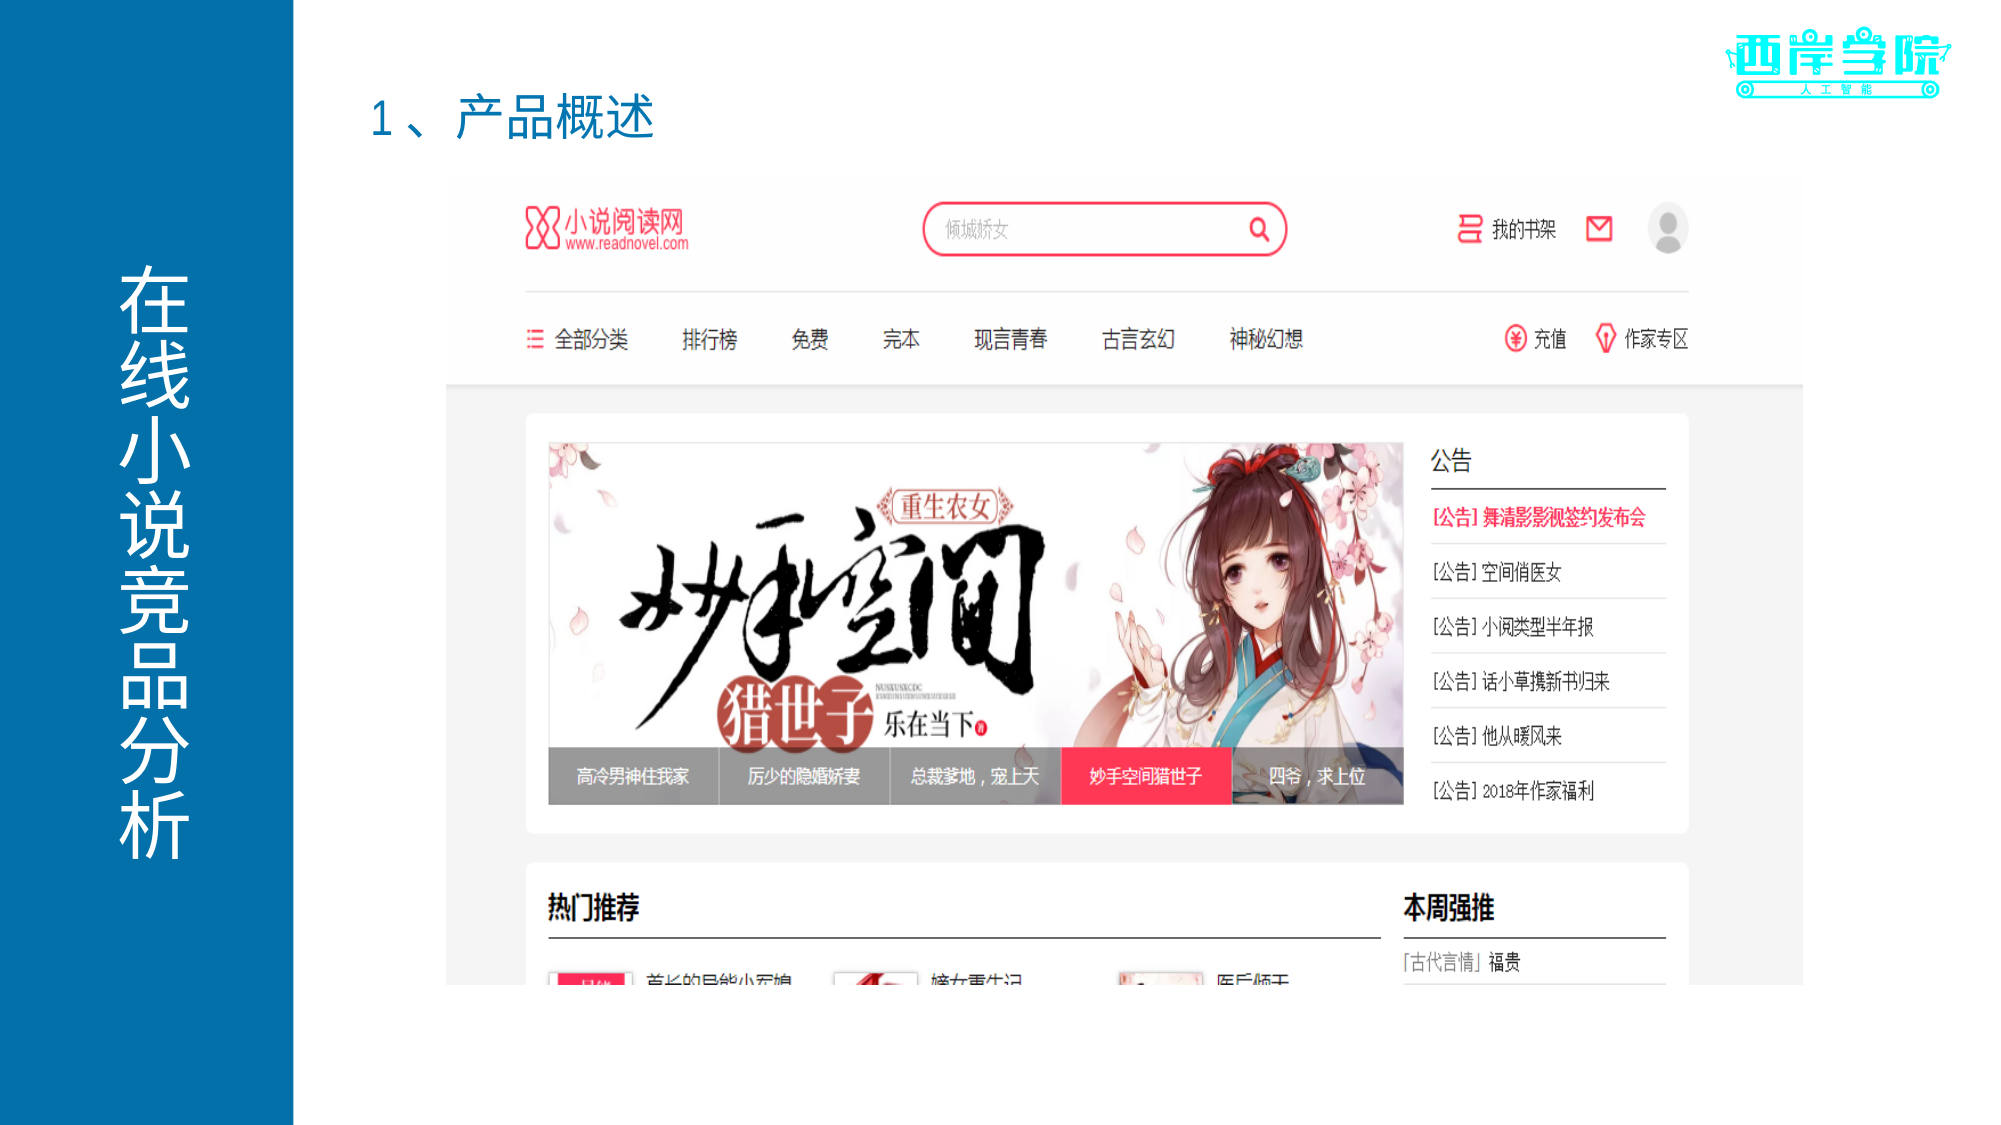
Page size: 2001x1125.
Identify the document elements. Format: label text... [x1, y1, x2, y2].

picture [1720, 22, 1957, 108]
picture [446, 176, 1803, 985]
text_box 1、产品概述 [355, 77, 670, 153]
title 在线小说竞品分析 [61, 239, 232, 886]
